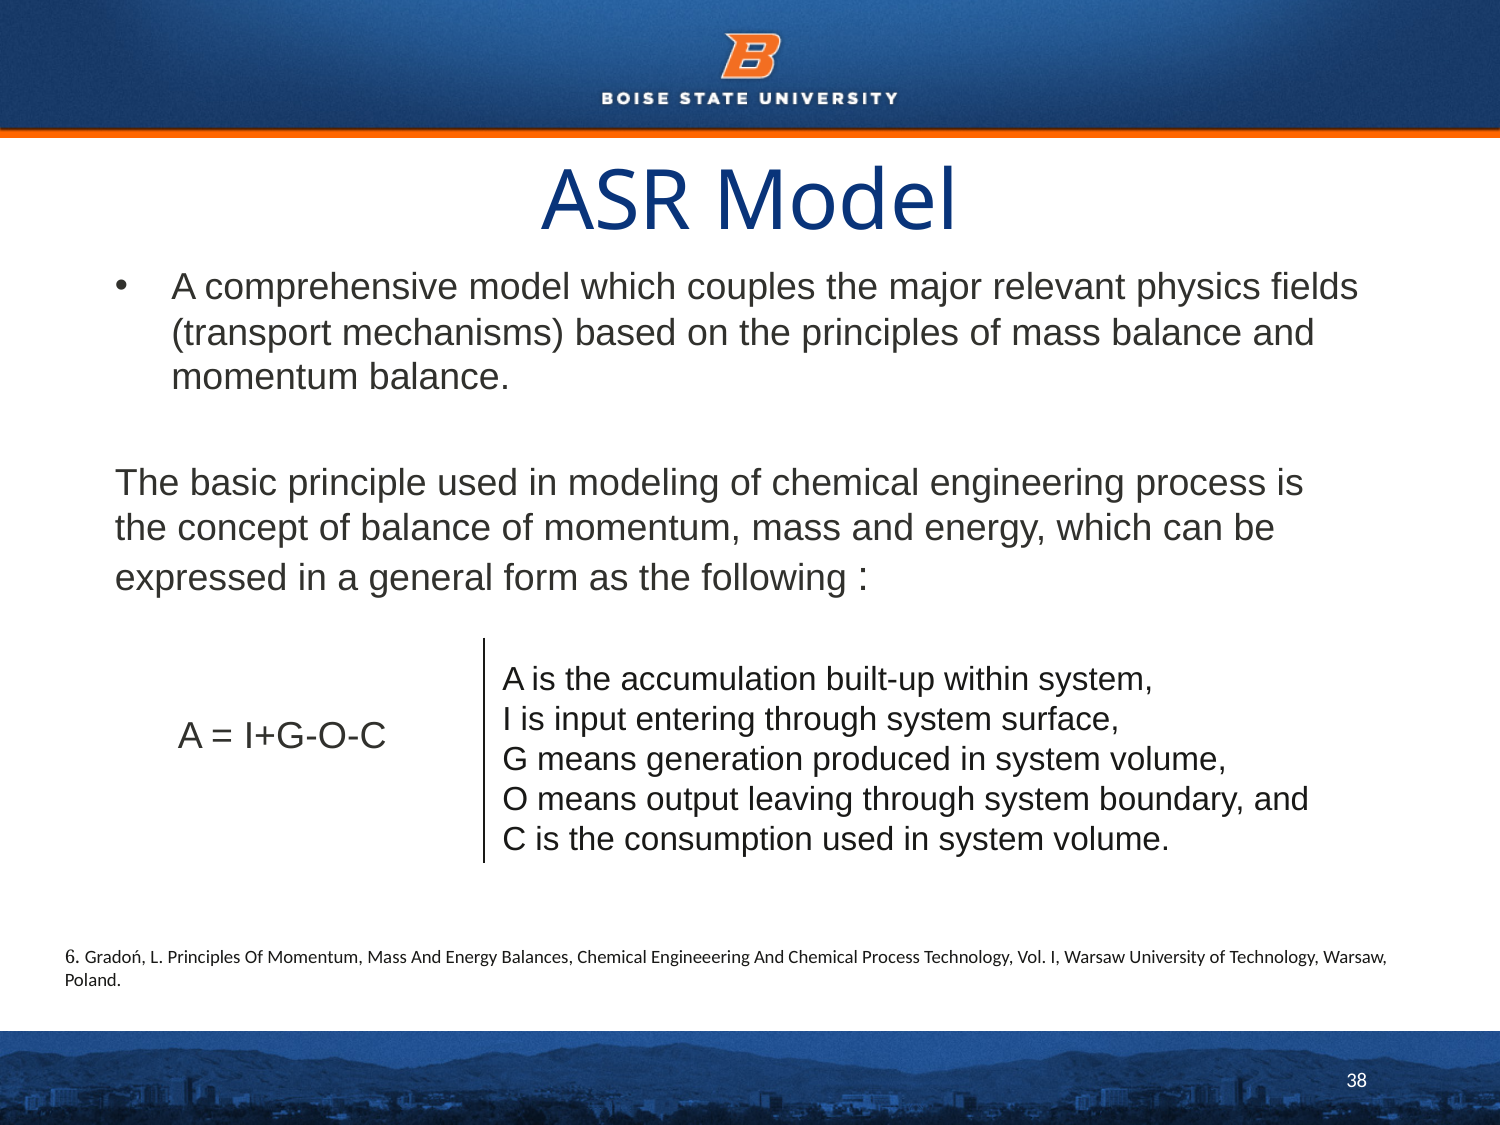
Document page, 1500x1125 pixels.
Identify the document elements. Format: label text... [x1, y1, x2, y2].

picture [0, 1031, 1500, 1125]
picture [0, 0, 1500, 138]
title ASR Model [75, 137, 1425, 255]
text_box A is the accumulation built-up within system, I is input entering through system surface, G means generation produced in system volume, O means output leaving through system boundary, and C is the consumption used in system volume. [487, 649, 1338, 865]
text_box 6. Gradoń, L. Principles Of Momentum, Mass And Energy Balances, Chemical Engineeering And Chemical Process Technology, Vol. I, Warsaw University of Technology, Warsaw, Poland. [50, 937, 1425, 998]
